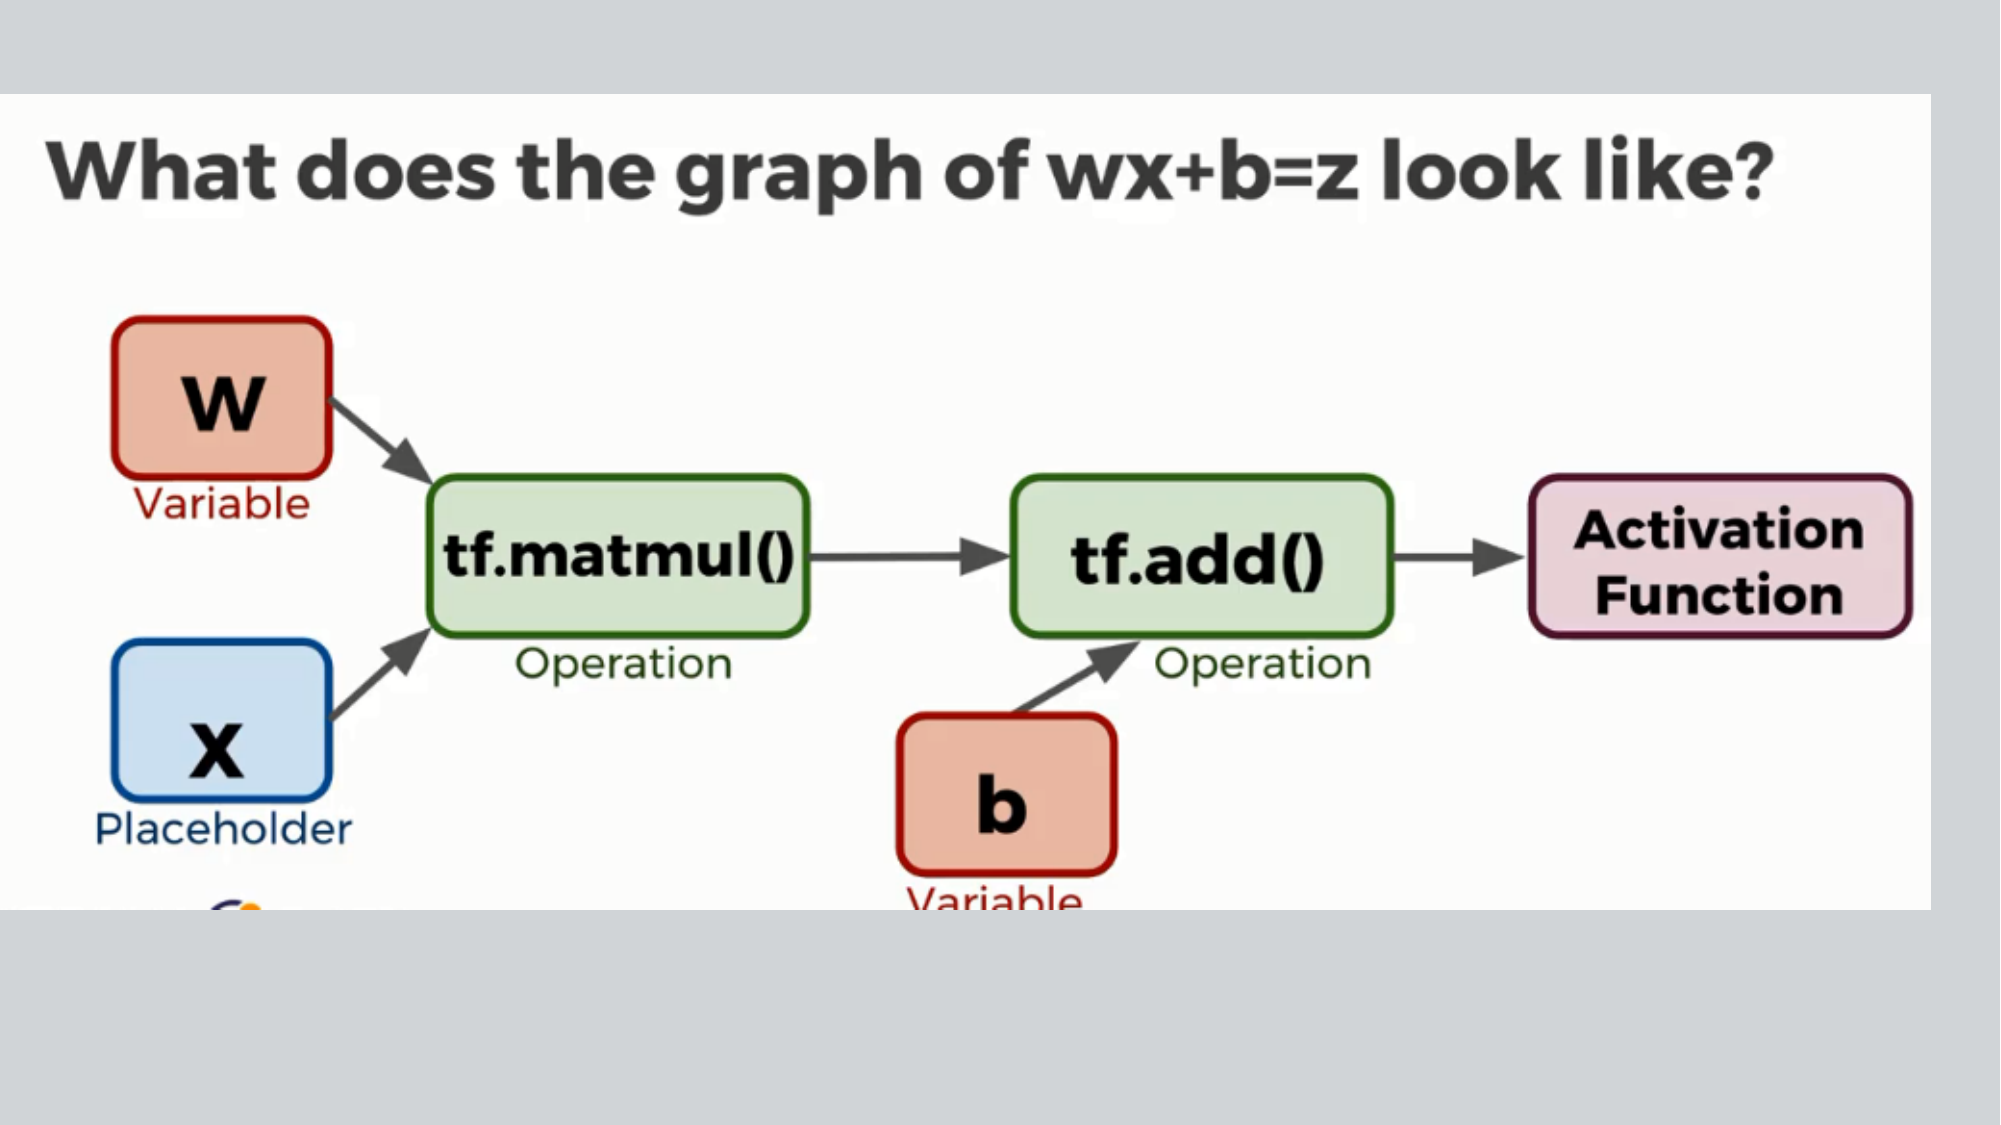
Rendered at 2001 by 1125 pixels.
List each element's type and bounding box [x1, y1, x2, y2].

list [0, 94, 1931, 911]
